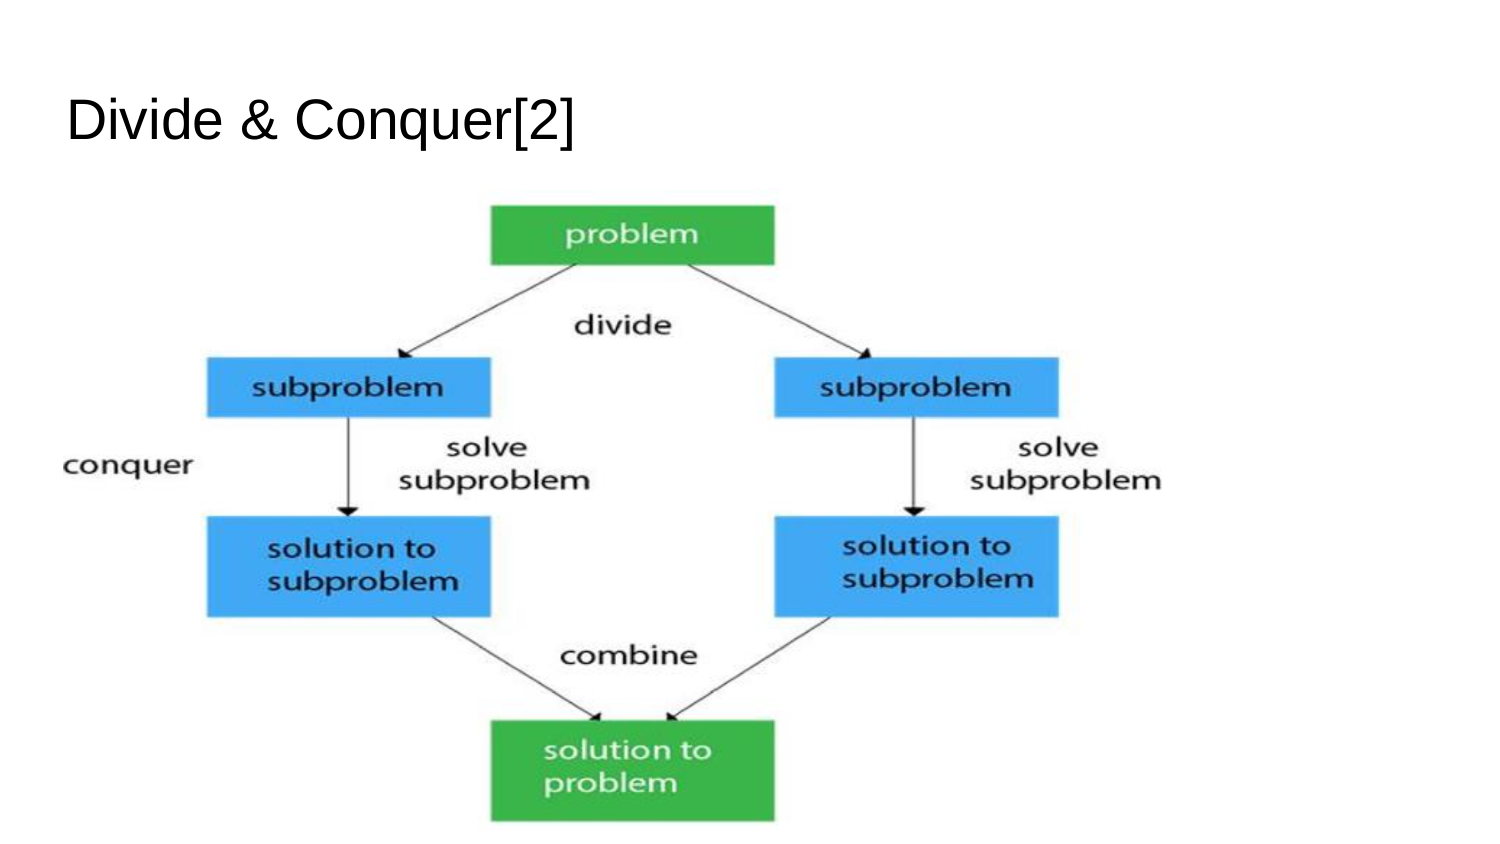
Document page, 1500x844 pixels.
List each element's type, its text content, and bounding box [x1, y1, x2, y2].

title Divide & Conquer[2] [51, 72, 1449, 167]
picture [62, 188, 1174, 830]
